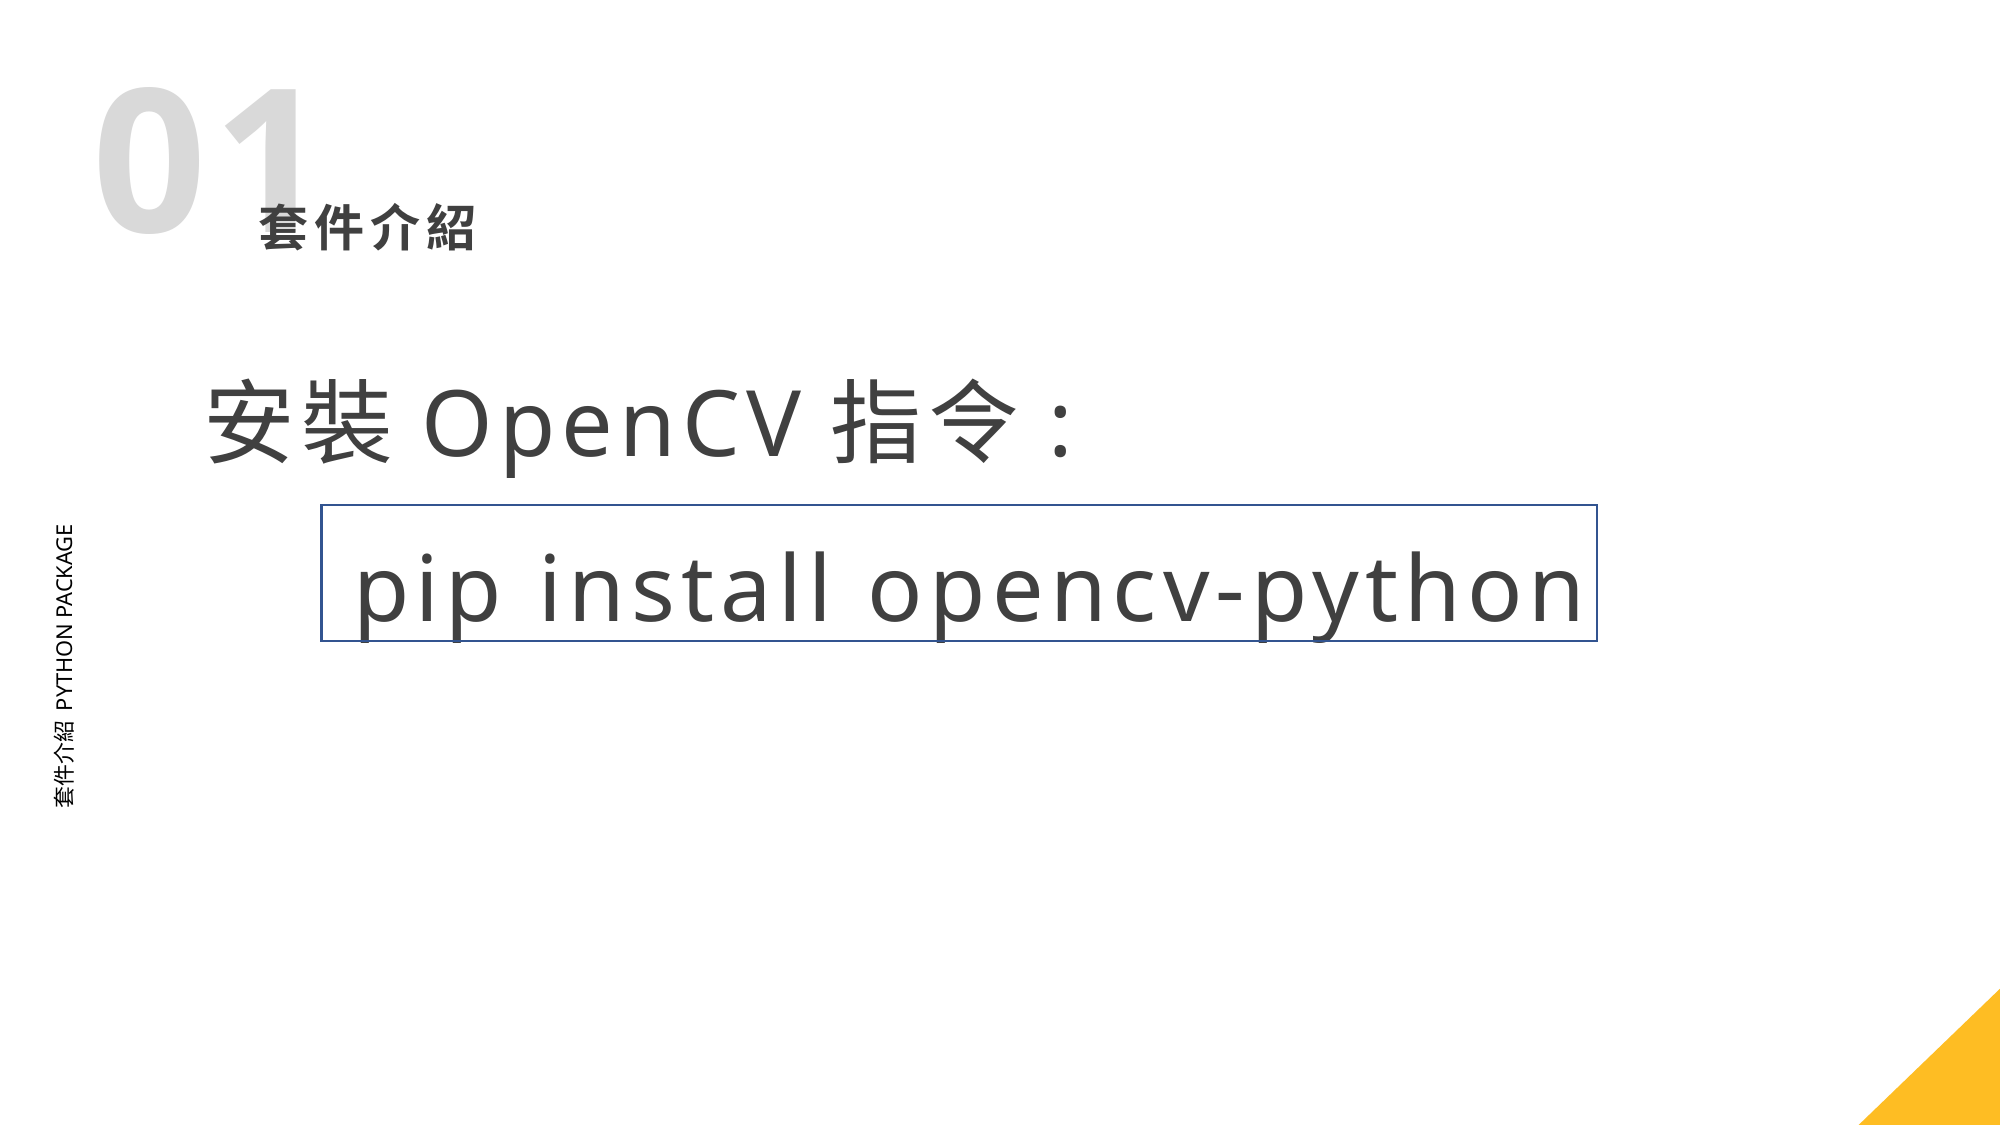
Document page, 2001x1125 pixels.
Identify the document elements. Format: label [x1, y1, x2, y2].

text_box [188, 302, 1655, 818]
